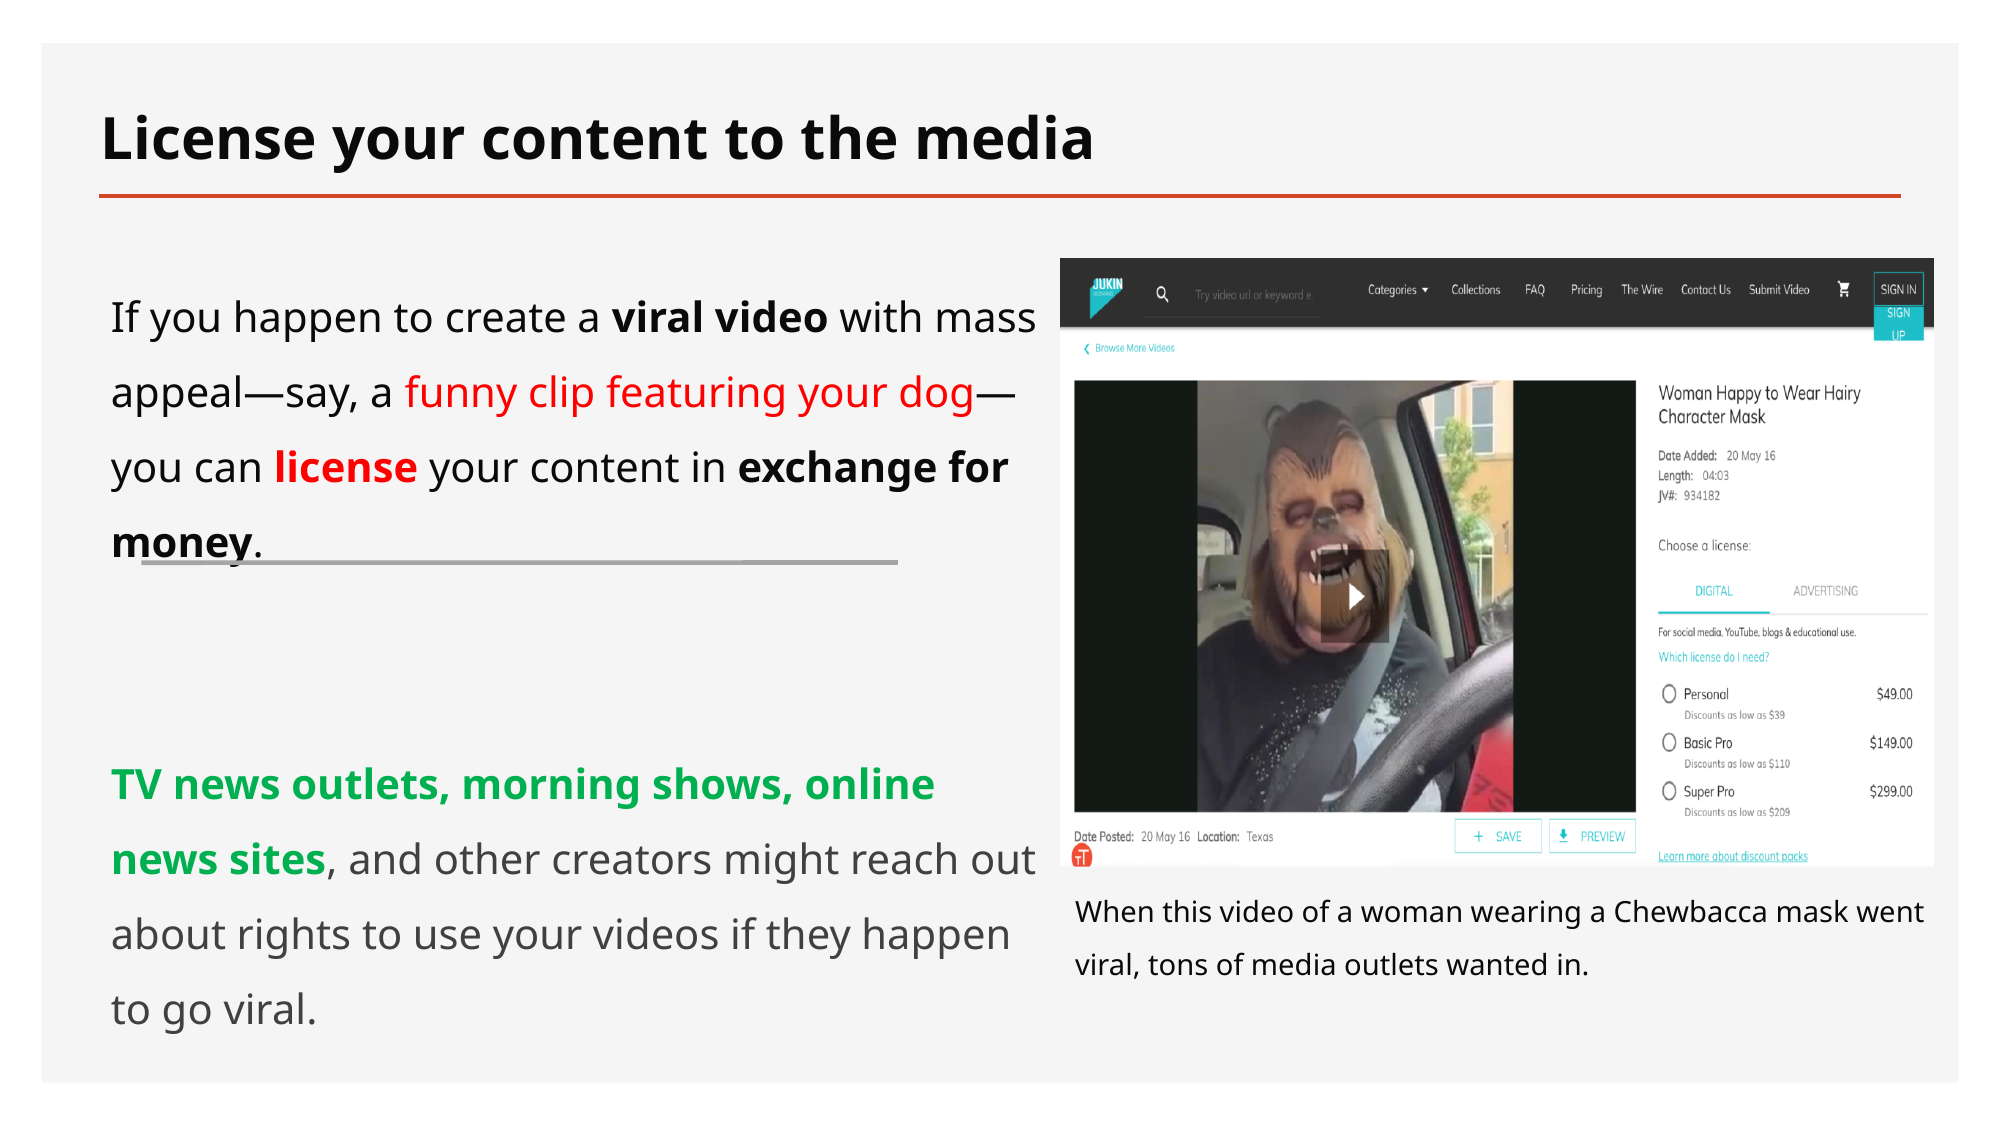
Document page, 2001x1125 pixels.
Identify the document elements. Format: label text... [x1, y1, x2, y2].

list If you happen to create a viral video with mass appeal—say, a funny clip featuring your dog—you can license your content in exchange for money. TV news outlets, morning shows, online news sites, and other creators might reach out about rights to use your videos if they happen to go viral. [95, 258, 1061, 1071]
text_box When this video of a woman wearing a Chewbacca mask went viral, tons of media outlets wanted in. [1060, 868, 1979, 990]
picture [1060, 258, 1934, 867]
title License your content to the media [85, 73, 1214, 179]
